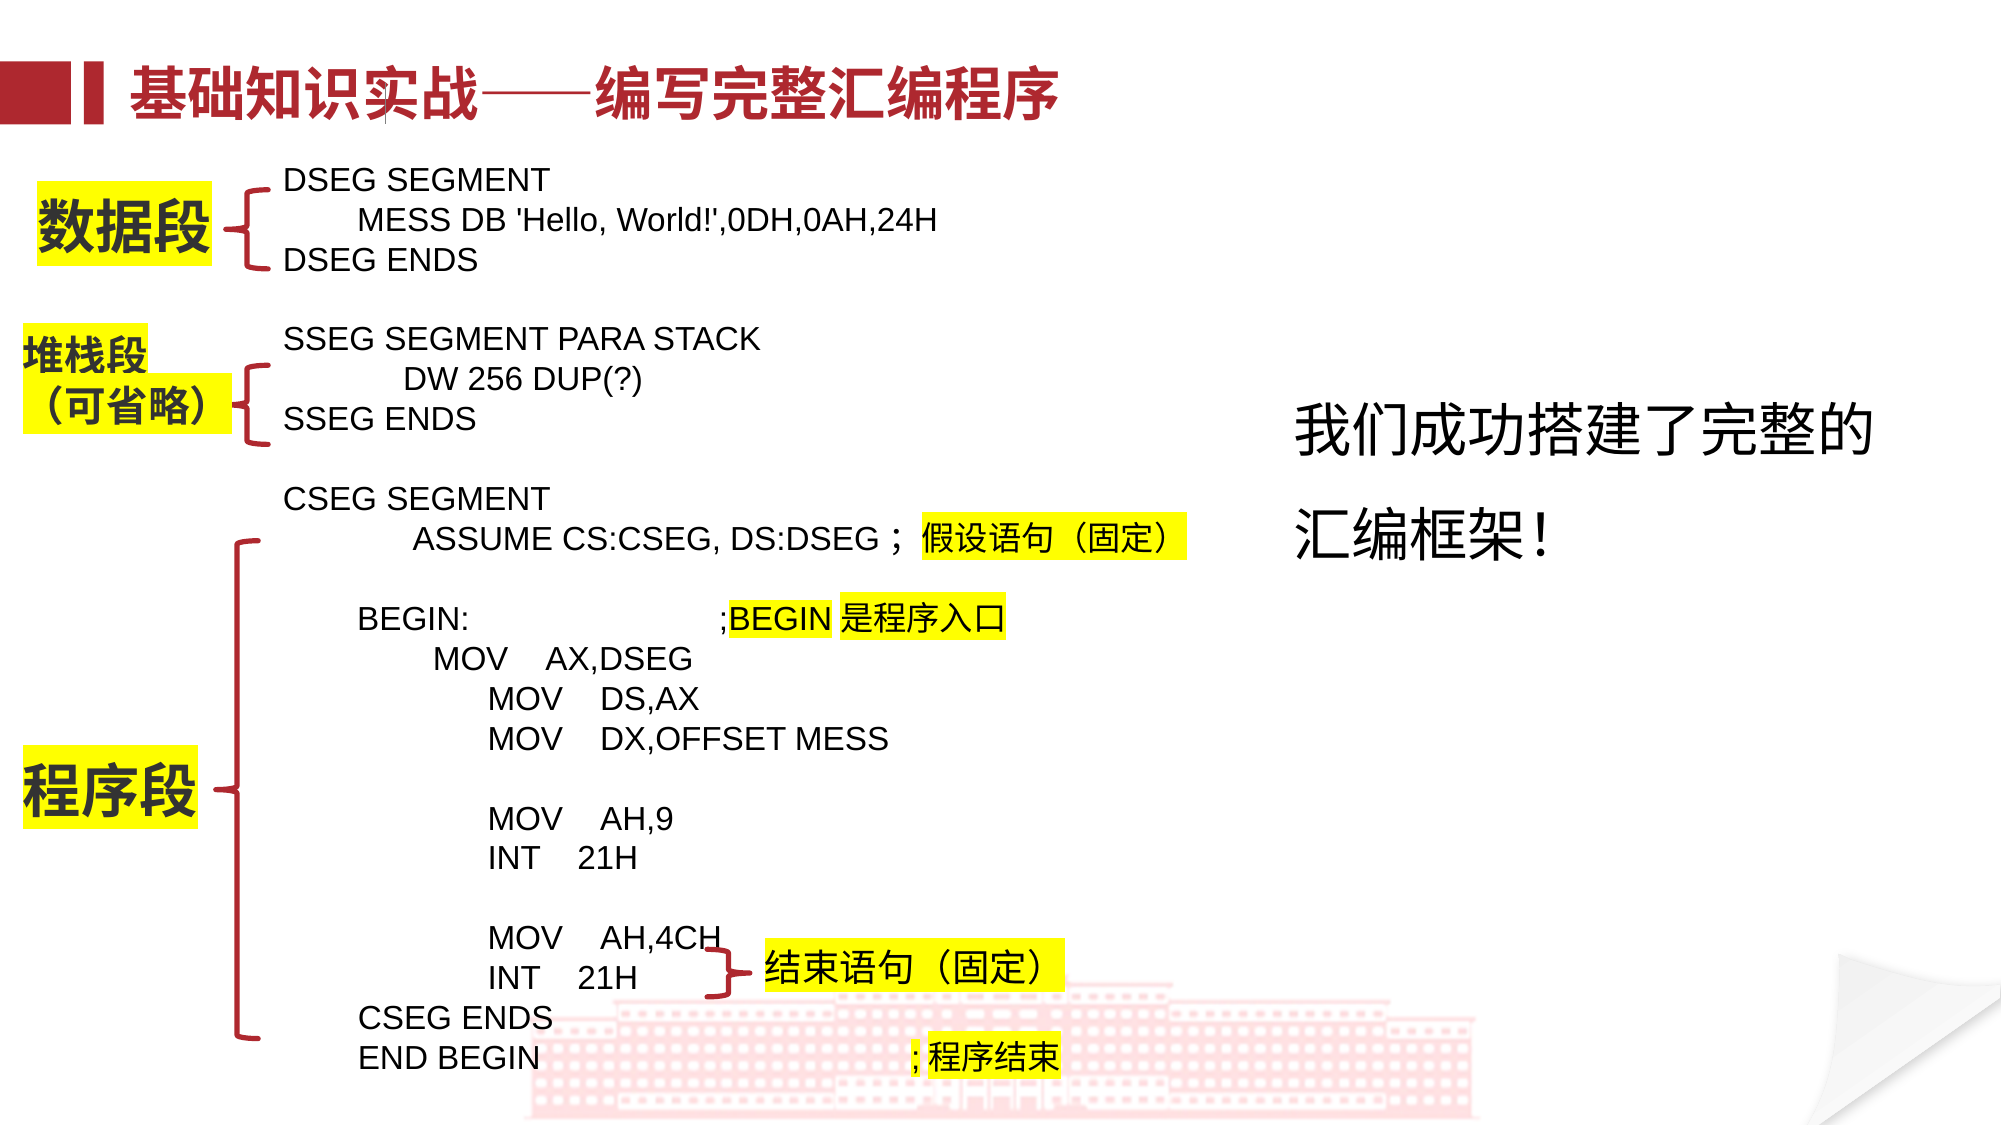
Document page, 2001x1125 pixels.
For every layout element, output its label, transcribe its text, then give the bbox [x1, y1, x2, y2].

text_box [236, 832, 259, 1039]
text_box 结束语句（固定） [749, 936, 1417, 997]
text_box 堆栈段 （可省略） [8, 322, 1009, 438]
text_box [246, 438, 269, 445]
text_box [236, 540, 259, 746]
list 基础知识实战——编写完整汇编程序 [114, 57, 1343, 135]
list 基础知识 [517, 934, 1483, 1124]
text_box 数据段 [22, 183, 250, 268]
text_box [707, 949, 749, 997]
text_box 程序段 [8, 746, 1009, 832]
text_box 我们成功搭建了完整的汇编框架！ [1278, 350, 1946, 576]
text_box [250, 189, 269, 269]
text_box DSEG SEGMENT MESS DB 'Hello, World!',0DH,0AH,24H DSEG ENDS SSEG SEGMENT PARA STACK DW 256 DUP(?) SSEG ENDS CSEG SEGMENT ASSUME CS:CSEG, DS:DSEG；假设语句（固定） BEGIN: ;BEGIN是程序入口 MOV AX,DSEG MOV DS,AX MOV DX,OFFSET MESS MOV AH,9 INT 21H MOV AH,4CH INT 21H CSEG ENDS END BEGIN ;程序结束 [268, 150, 1420, 1084]
